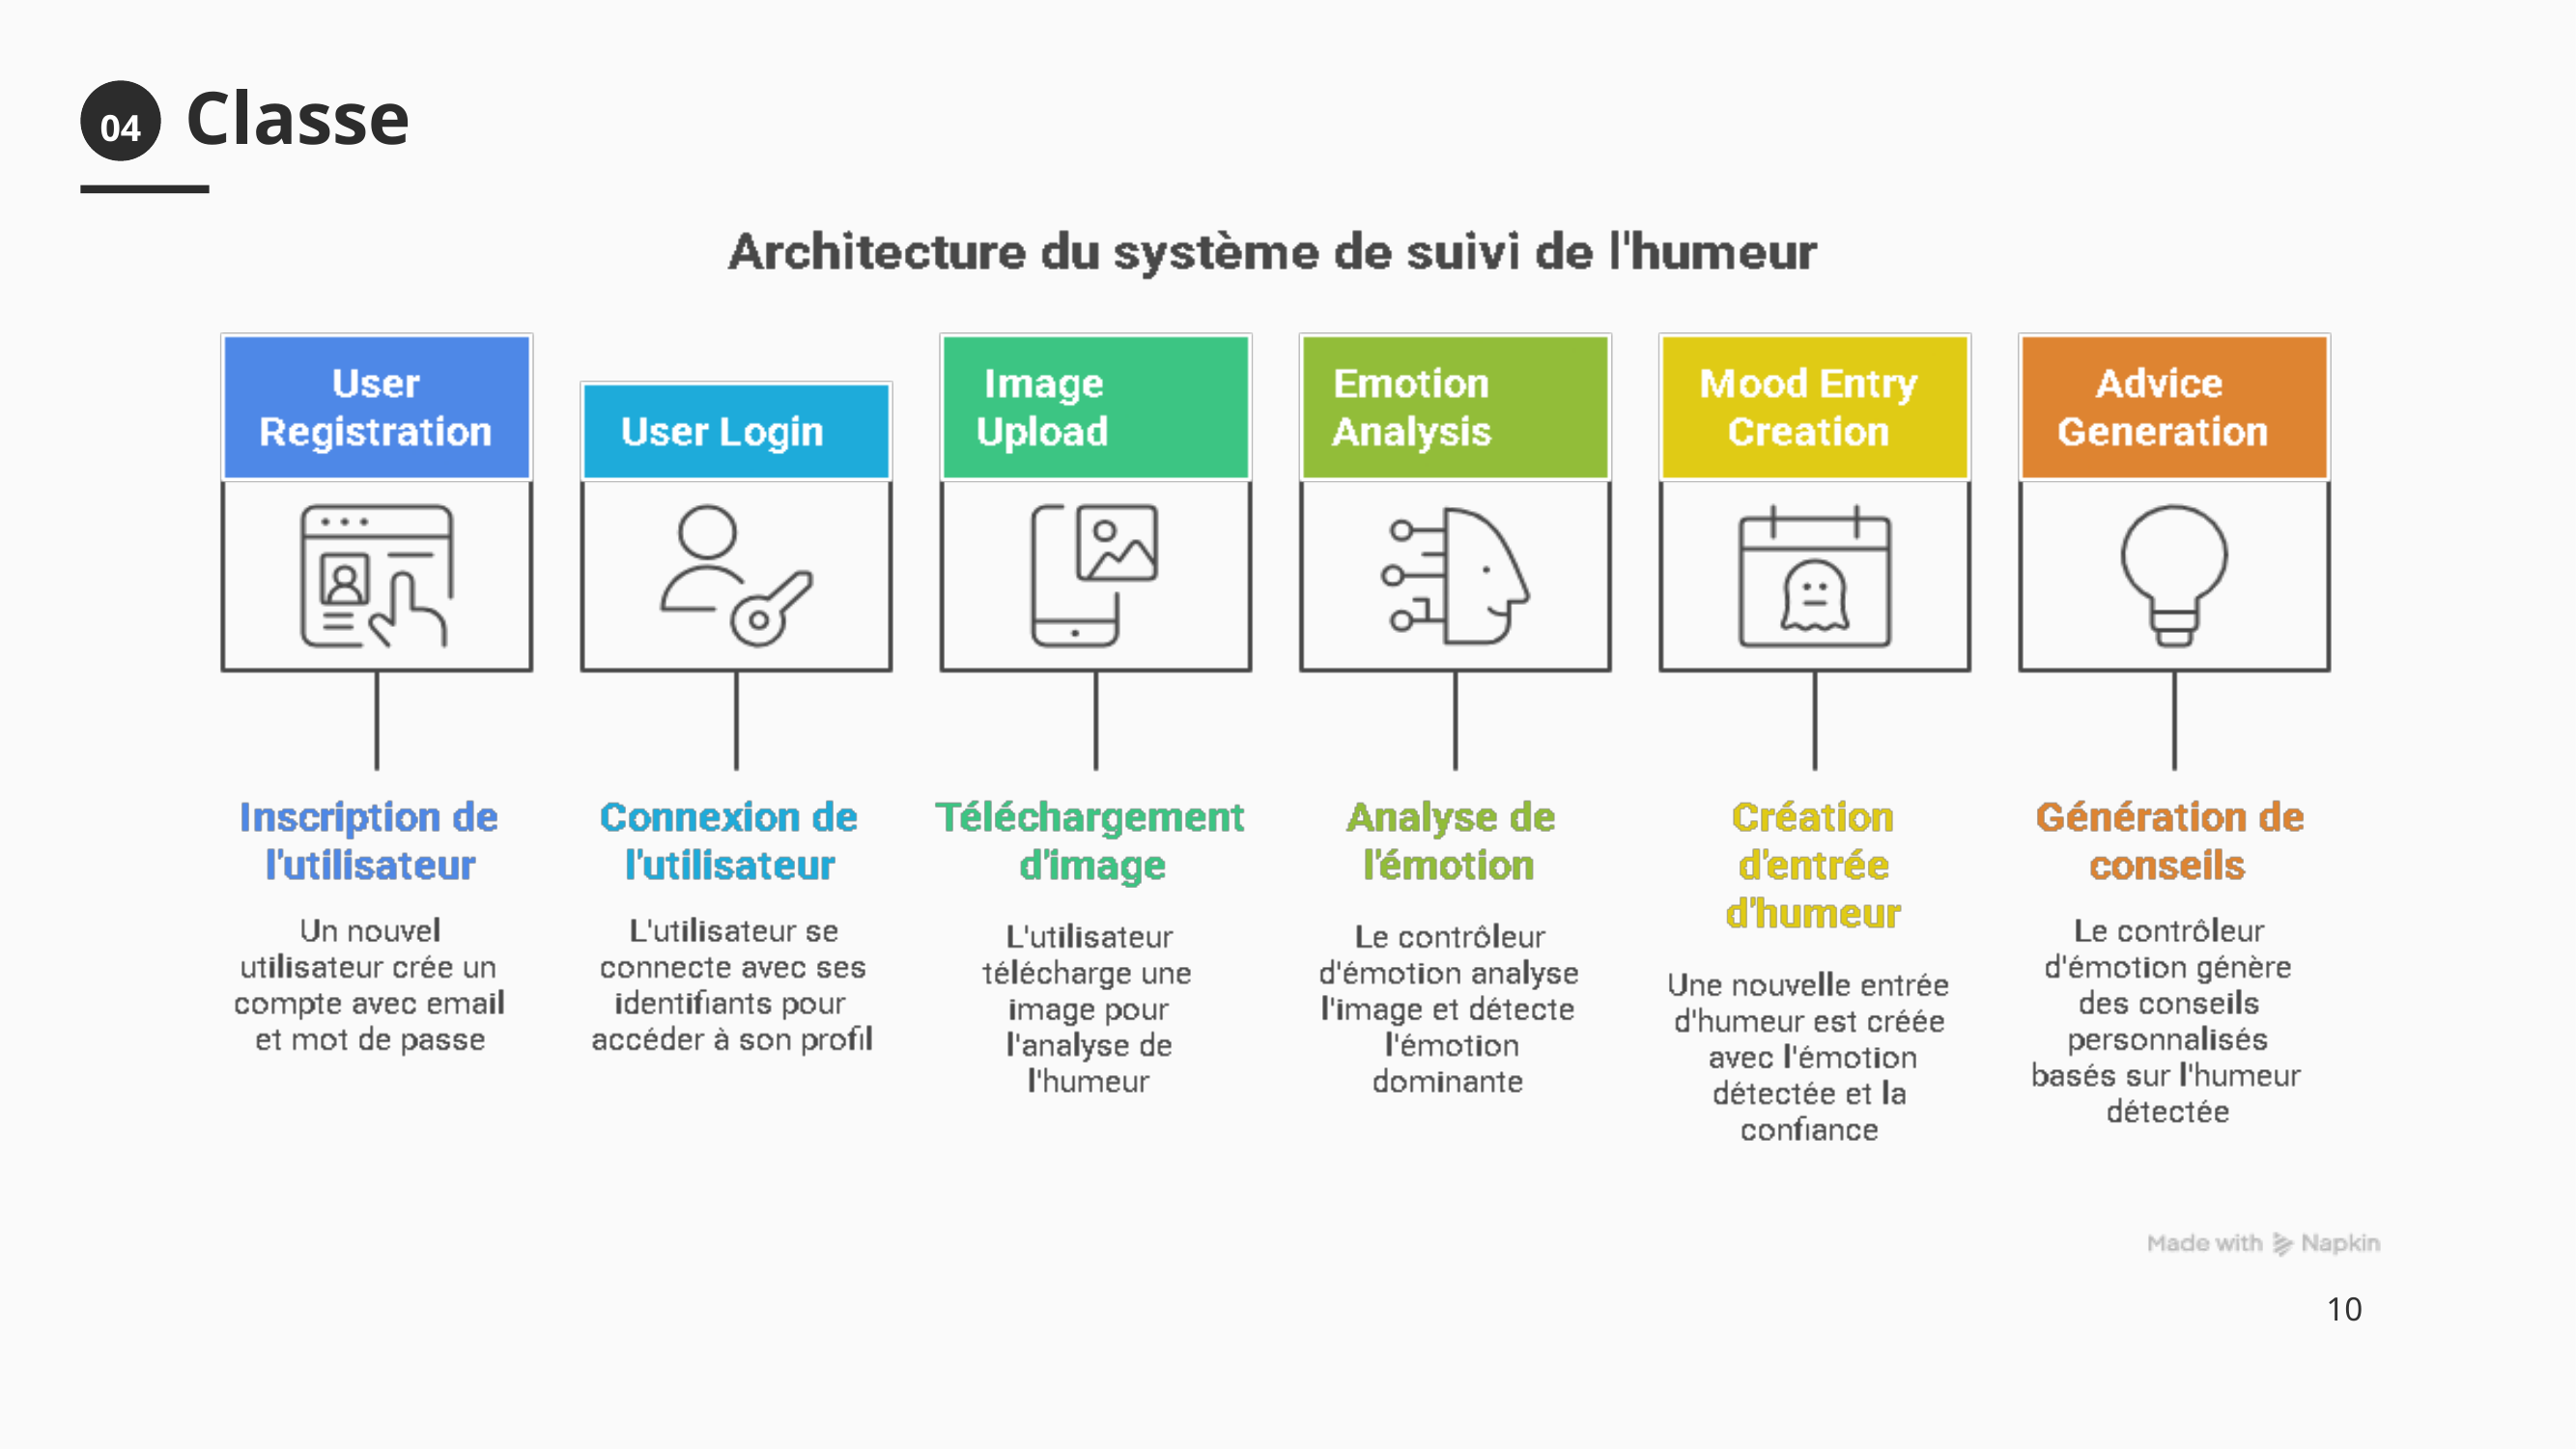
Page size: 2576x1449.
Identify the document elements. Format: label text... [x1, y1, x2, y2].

text_box 04 [71, 80, 170, 161]
text_box 10 [2207, 1281, 2482, 1335]
picture [120, 119, 2432, 1299]
text_box Classe [184, 80, 1051, 119]
text_box [80, 185, 120, 194]
